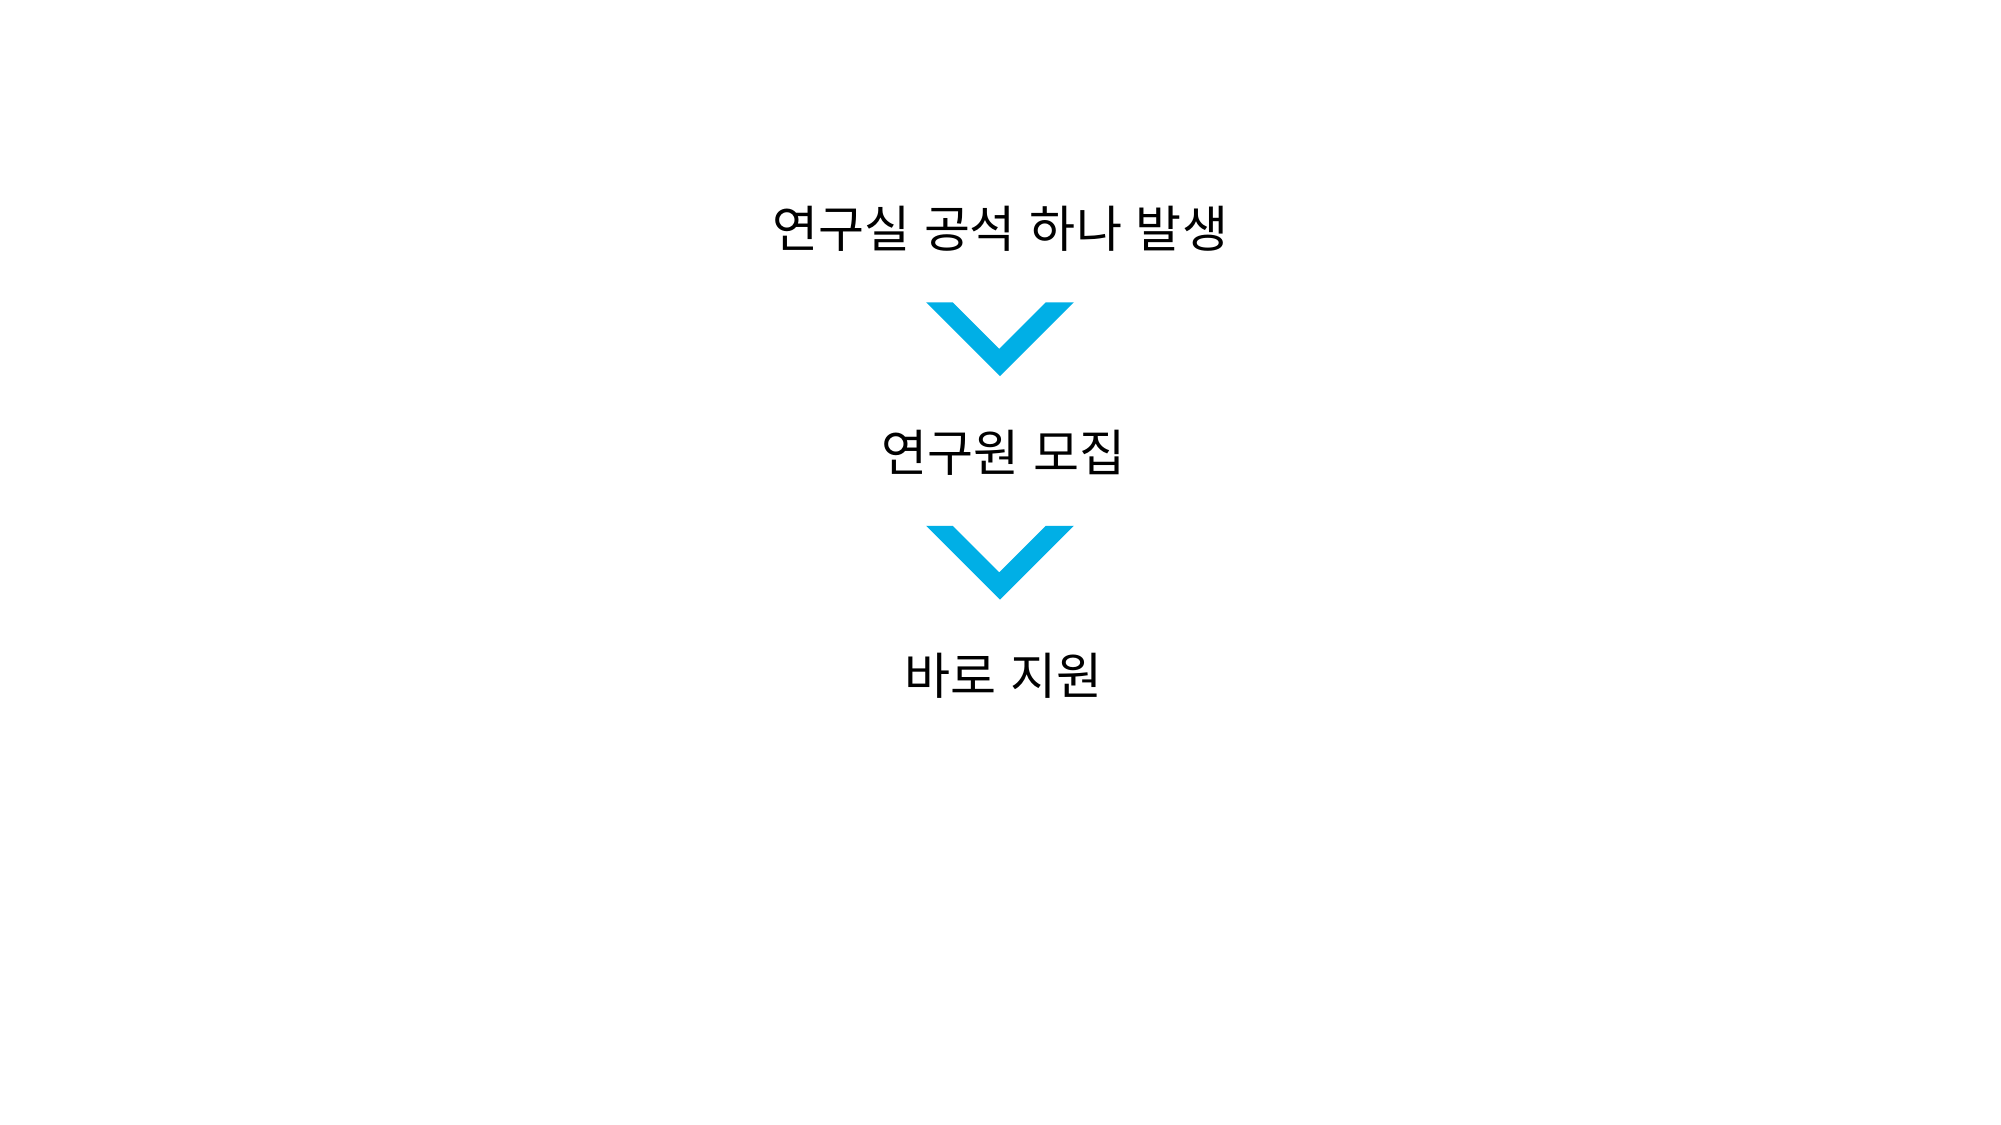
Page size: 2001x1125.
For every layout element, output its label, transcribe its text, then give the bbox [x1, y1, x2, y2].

text_box [923, 301, 1077, 378]
text_box 연구원 모집 [644, 413, 1363, 489]
text_box 바로 지원 [644, 637, 1363, 713]
text_box [923, 524, 1077, 602]
text_box 연구실 공석 하나 발생 [640, 190, 1360, 266]
